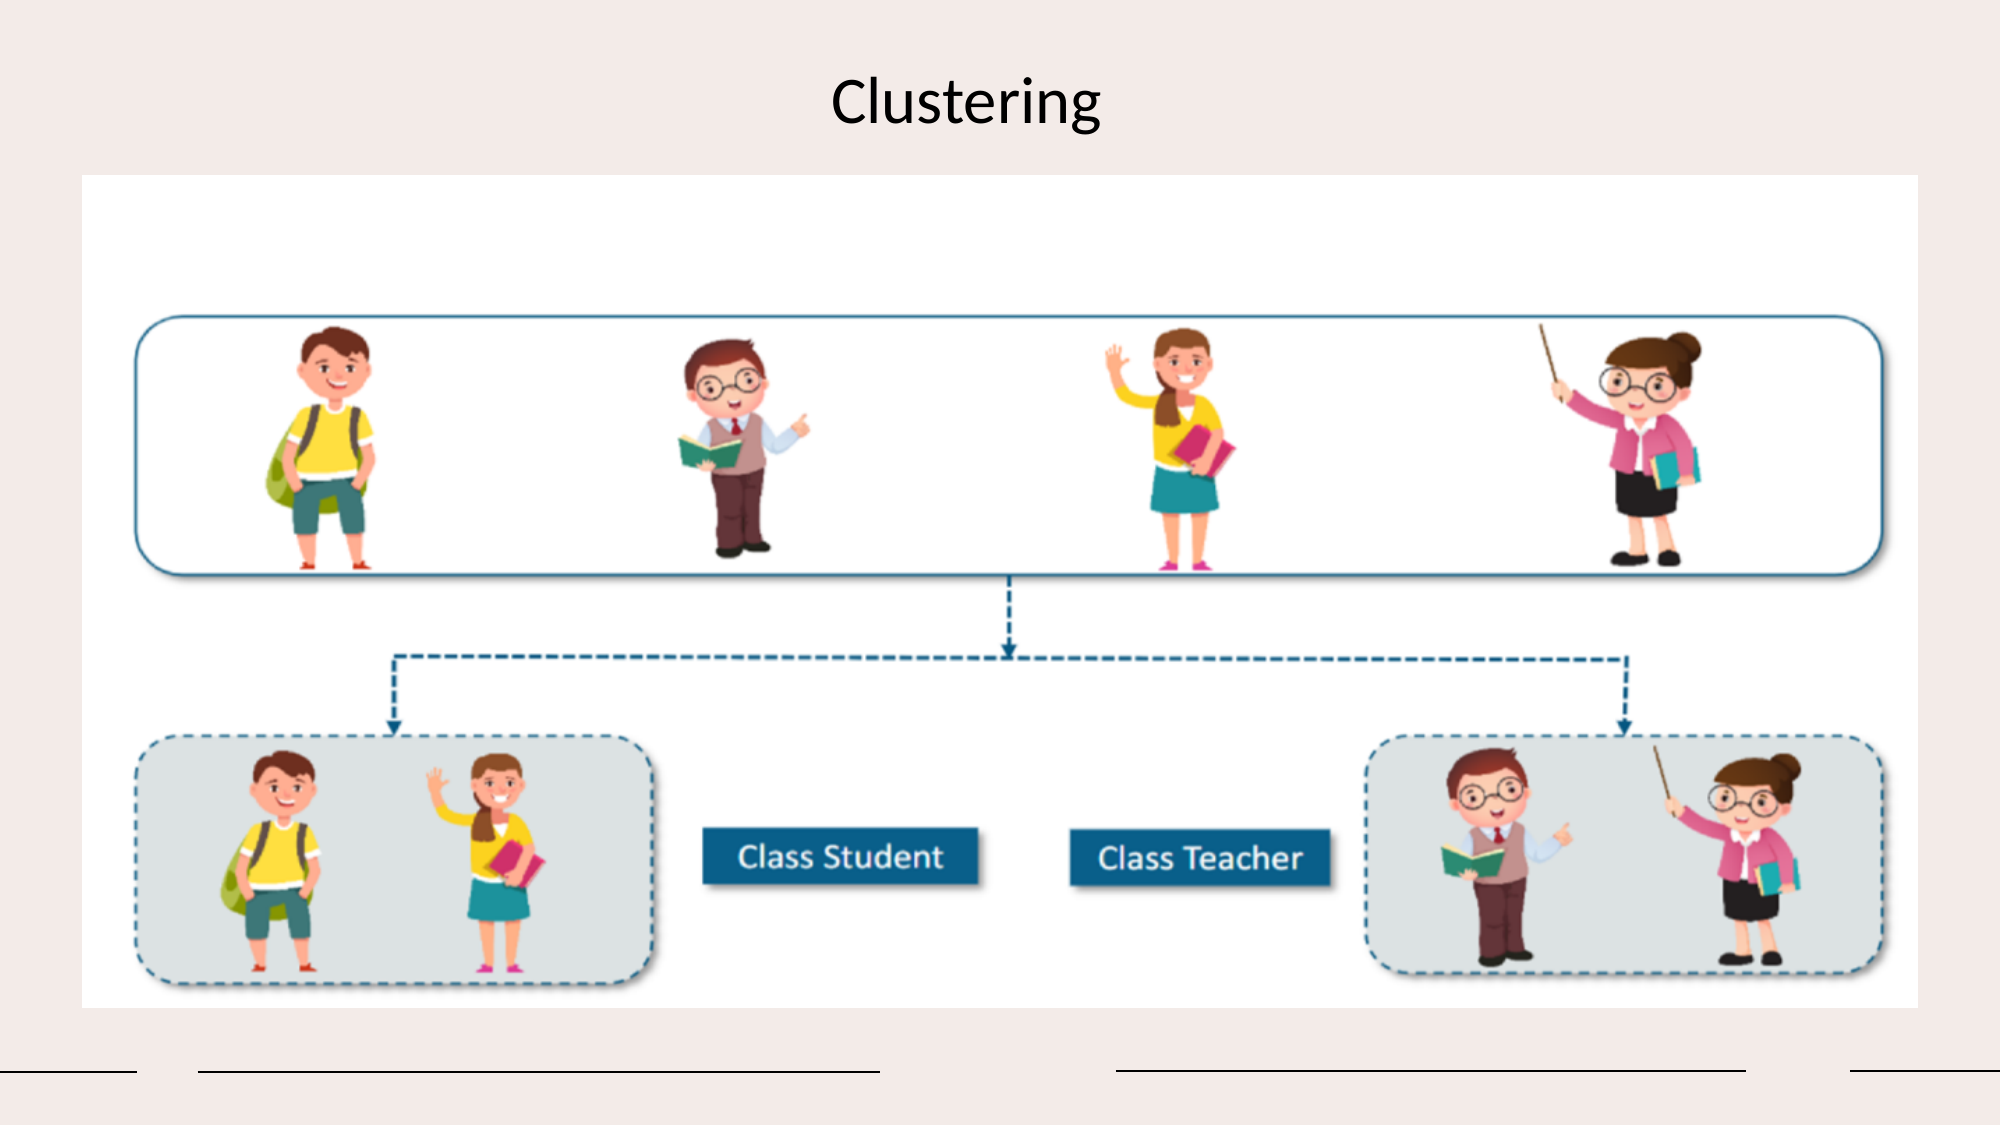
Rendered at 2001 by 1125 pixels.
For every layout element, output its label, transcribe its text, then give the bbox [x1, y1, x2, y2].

picture [82, 175, 1918, 1008]
text_box Clustering [346, 49, 1588, 145]
